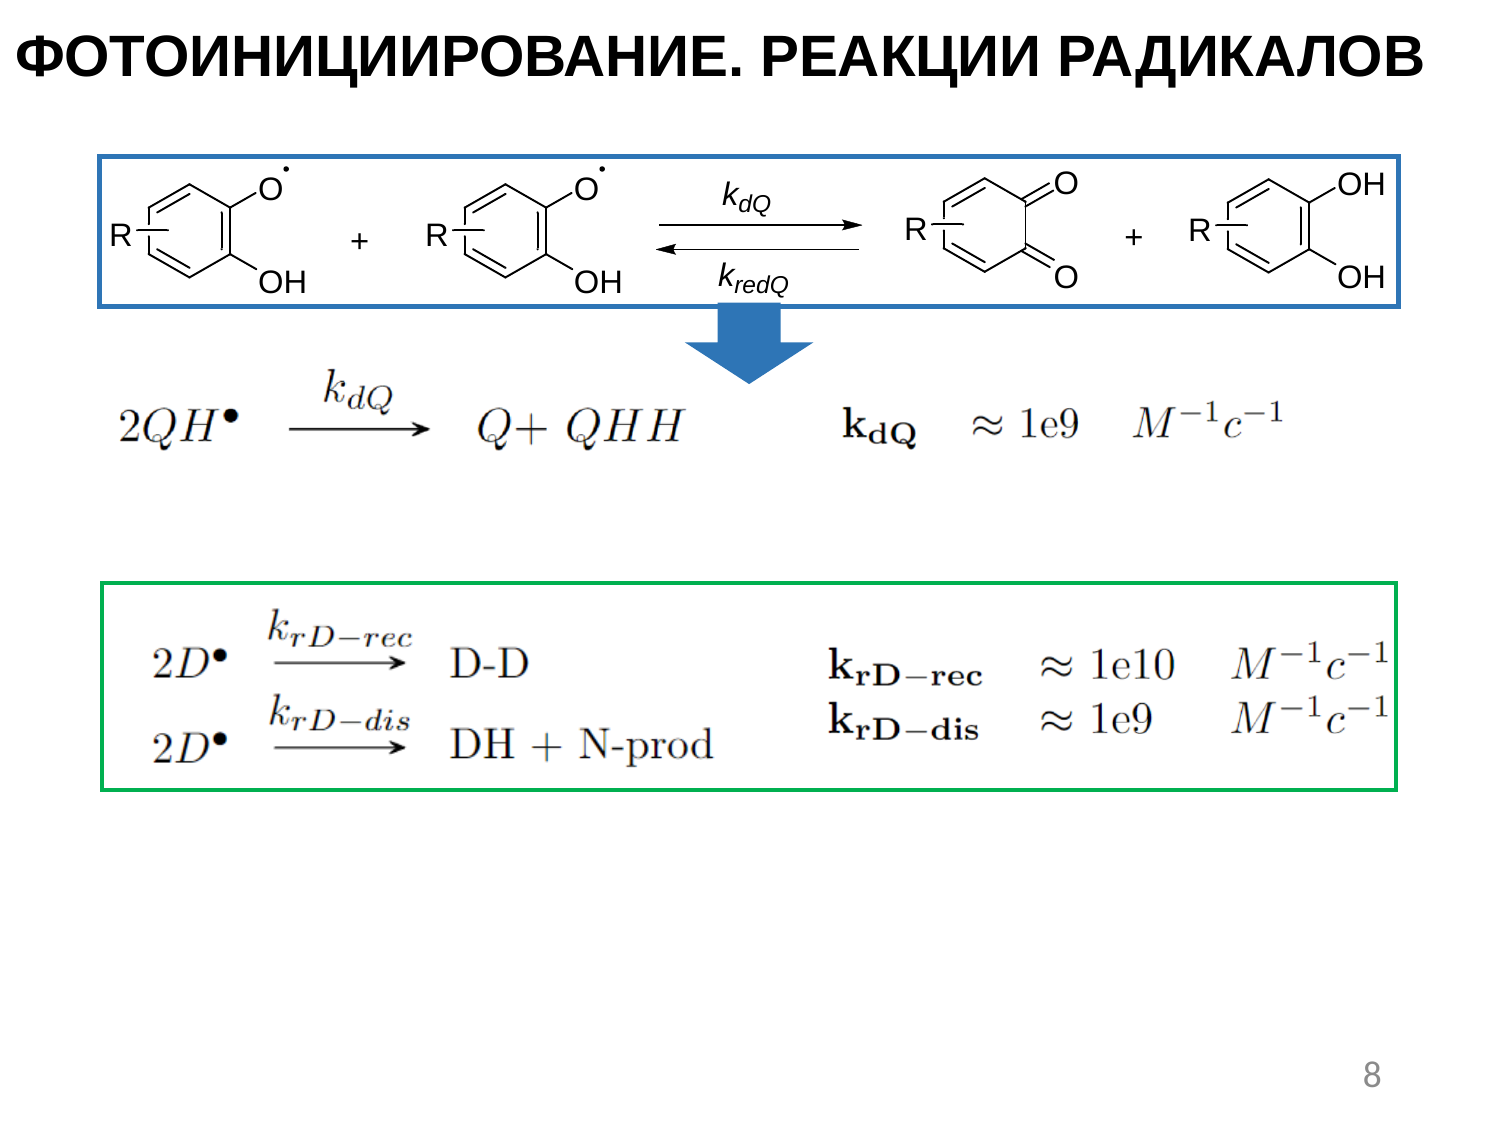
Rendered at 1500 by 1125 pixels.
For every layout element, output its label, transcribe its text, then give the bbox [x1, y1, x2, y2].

slide_number 8 [1059, 1042, 1397, 1103]
text_box [101, 582, 1397, 791]
picture [817, 635, 1391, 745]
title Фотоинициирование. Реакции радикалов [0, 0, 1500, 115]
picture [103, 597, 732, 776]
picture [831, 388, 1288, 450]
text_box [102, 158, 1397, 305]
text_box [684, 305, 814, 385]
picture [106, 368, 712, 469]
